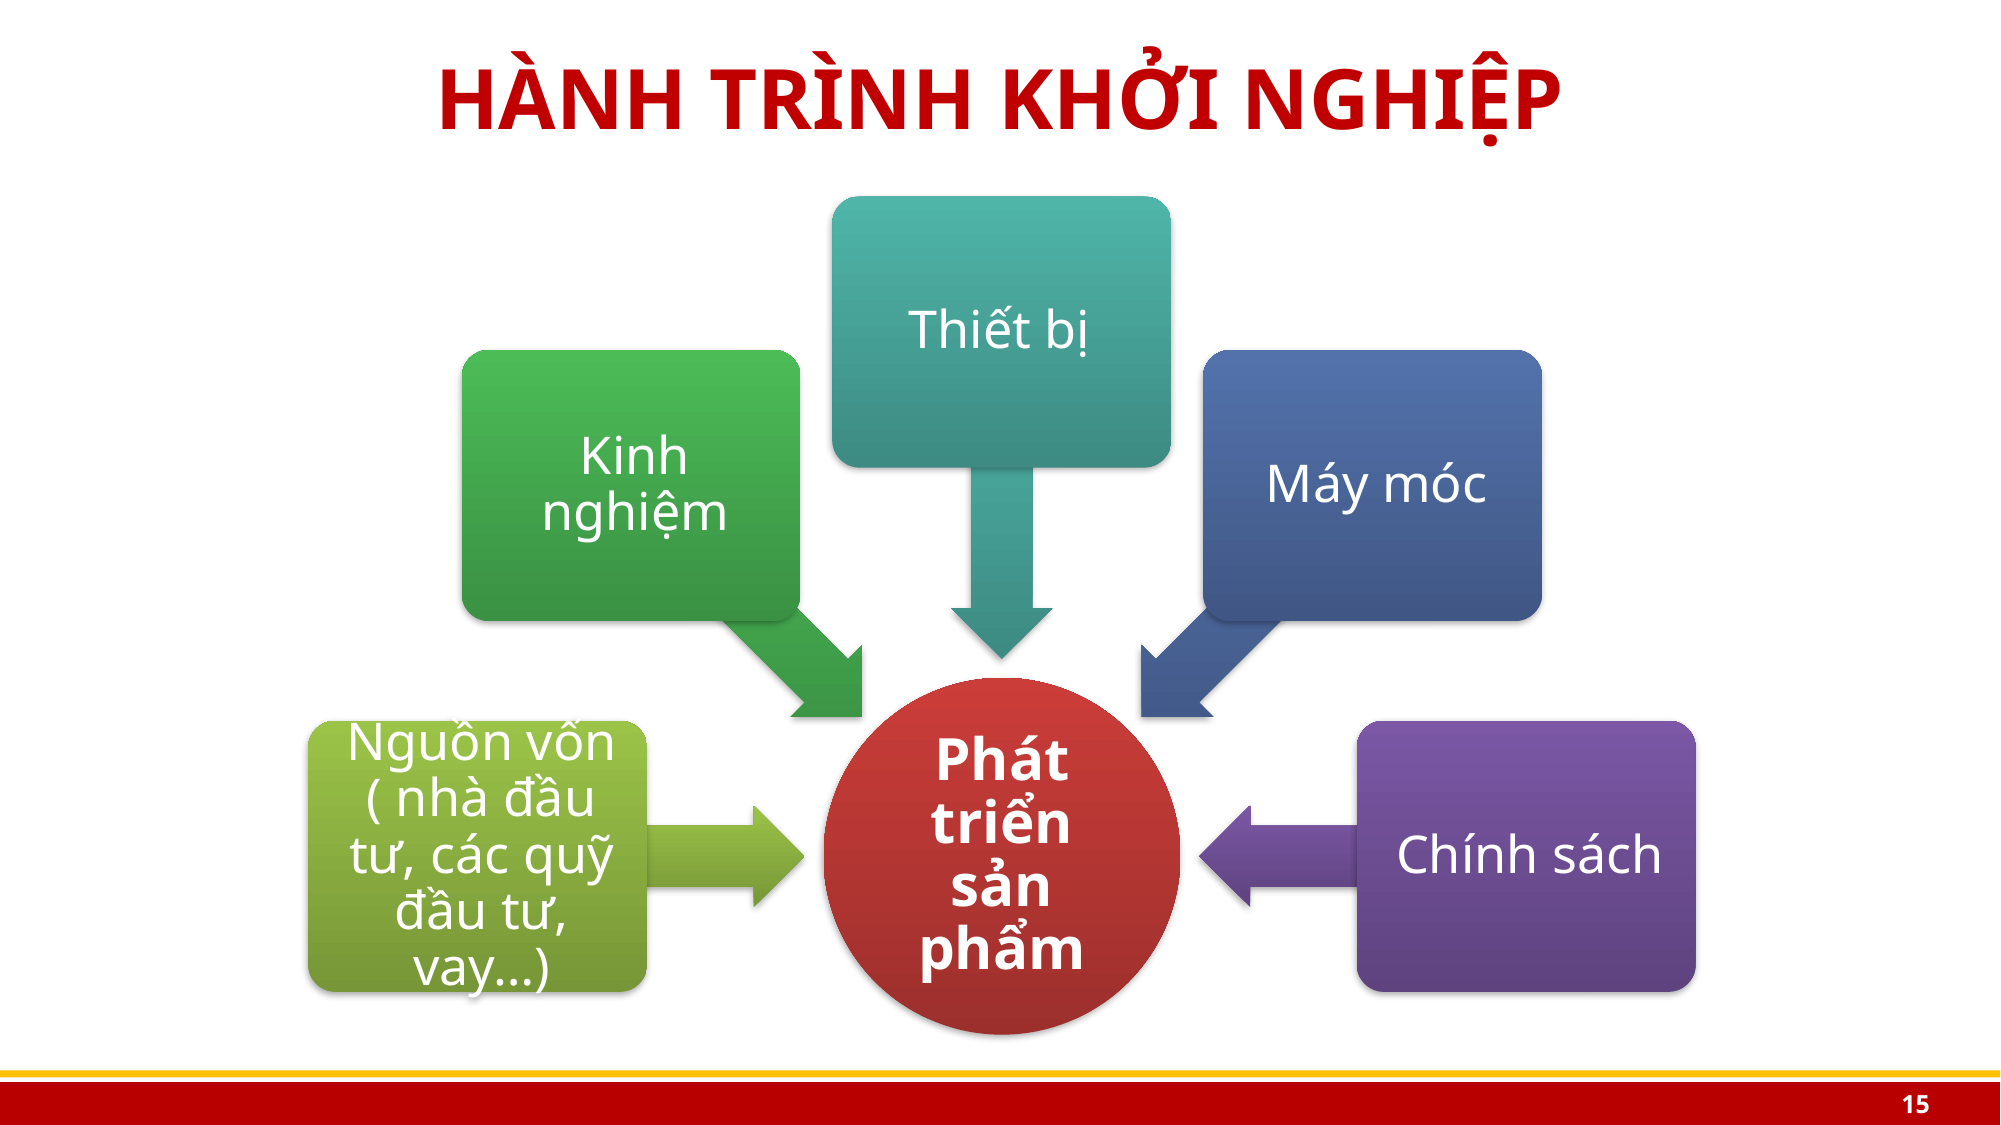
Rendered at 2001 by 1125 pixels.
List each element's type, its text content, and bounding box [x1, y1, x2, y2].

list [56, 195, 1948, 1036]
title HÀNH TRÌNH KHỞI NGHIỆP [55, 7, 1945, 185]
slide_number 15 [1815, 1082, 1945, 1125]
